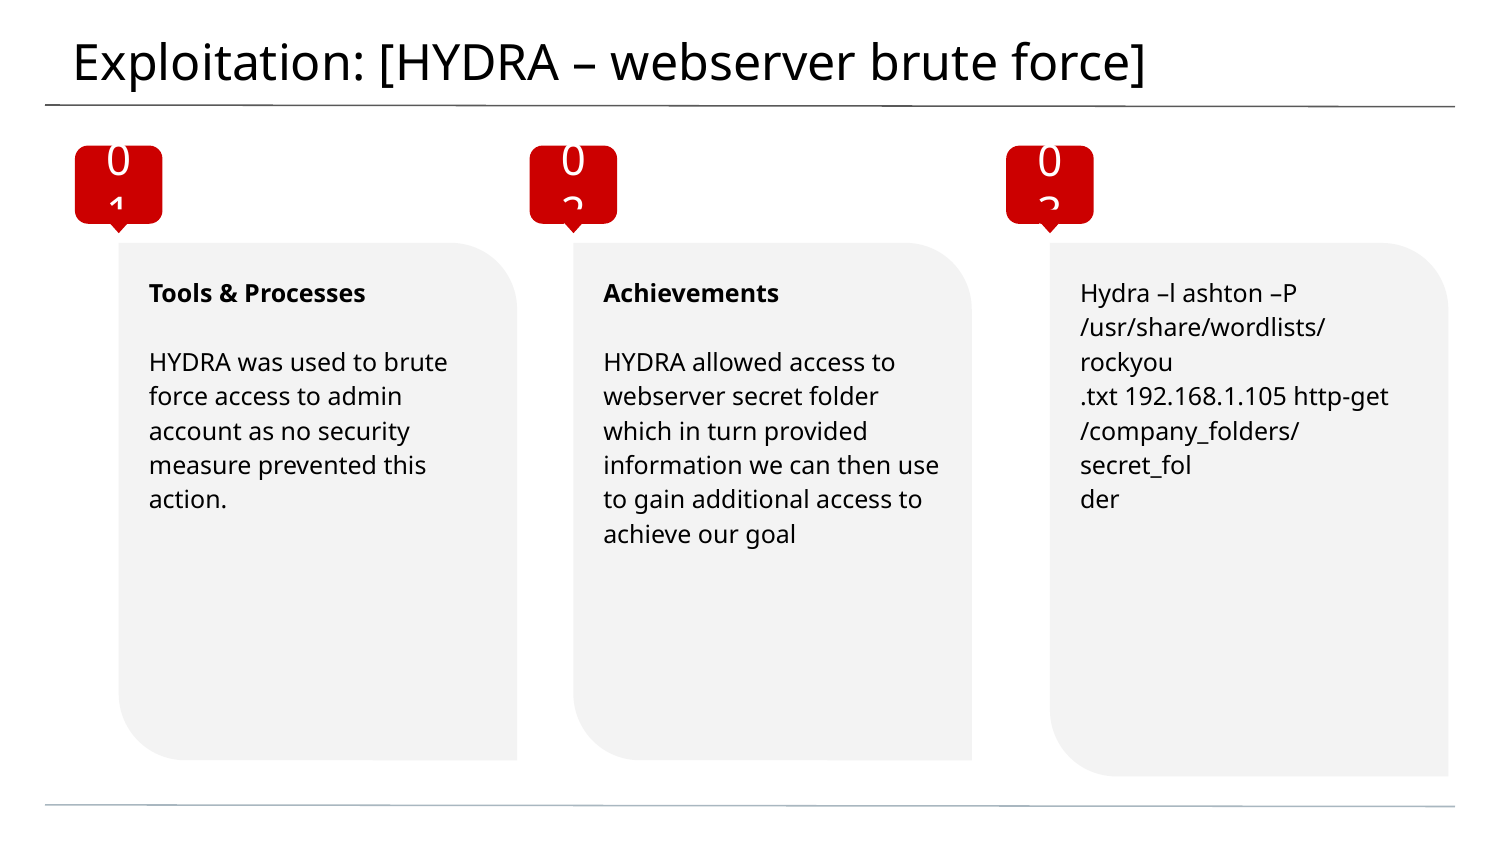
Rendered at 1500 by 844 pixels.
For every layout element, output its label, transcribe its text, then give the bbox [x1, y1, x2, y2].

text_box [529, 145, 618, 234]
text_box [508, 275, 518, 761]
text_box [1005, 145, 1094, 234]
text_box [1439, 275, 1449, 777]
text_box Tools & Processes HYDRA was used to brute force access to admin account as no security measure prevented this action. [118, 242, 508, 761]
title Exploitation: [HYDRA – webserver brute force] [0, 0, 1500, 88]
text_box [74, 145, 163, 234]
text_box Hydra –l ashton –P /usr/share/wordlists/rockyou .txt 192.168.1.105 http-get /company_folders/secret_fol der [1050, 242, 1439, 777]
text_box Achievements HYDRA allowed access to webserver secret folder which in turn provided information we can then use to gain additional access to achieve our goal [573, 242, 972, 761]
